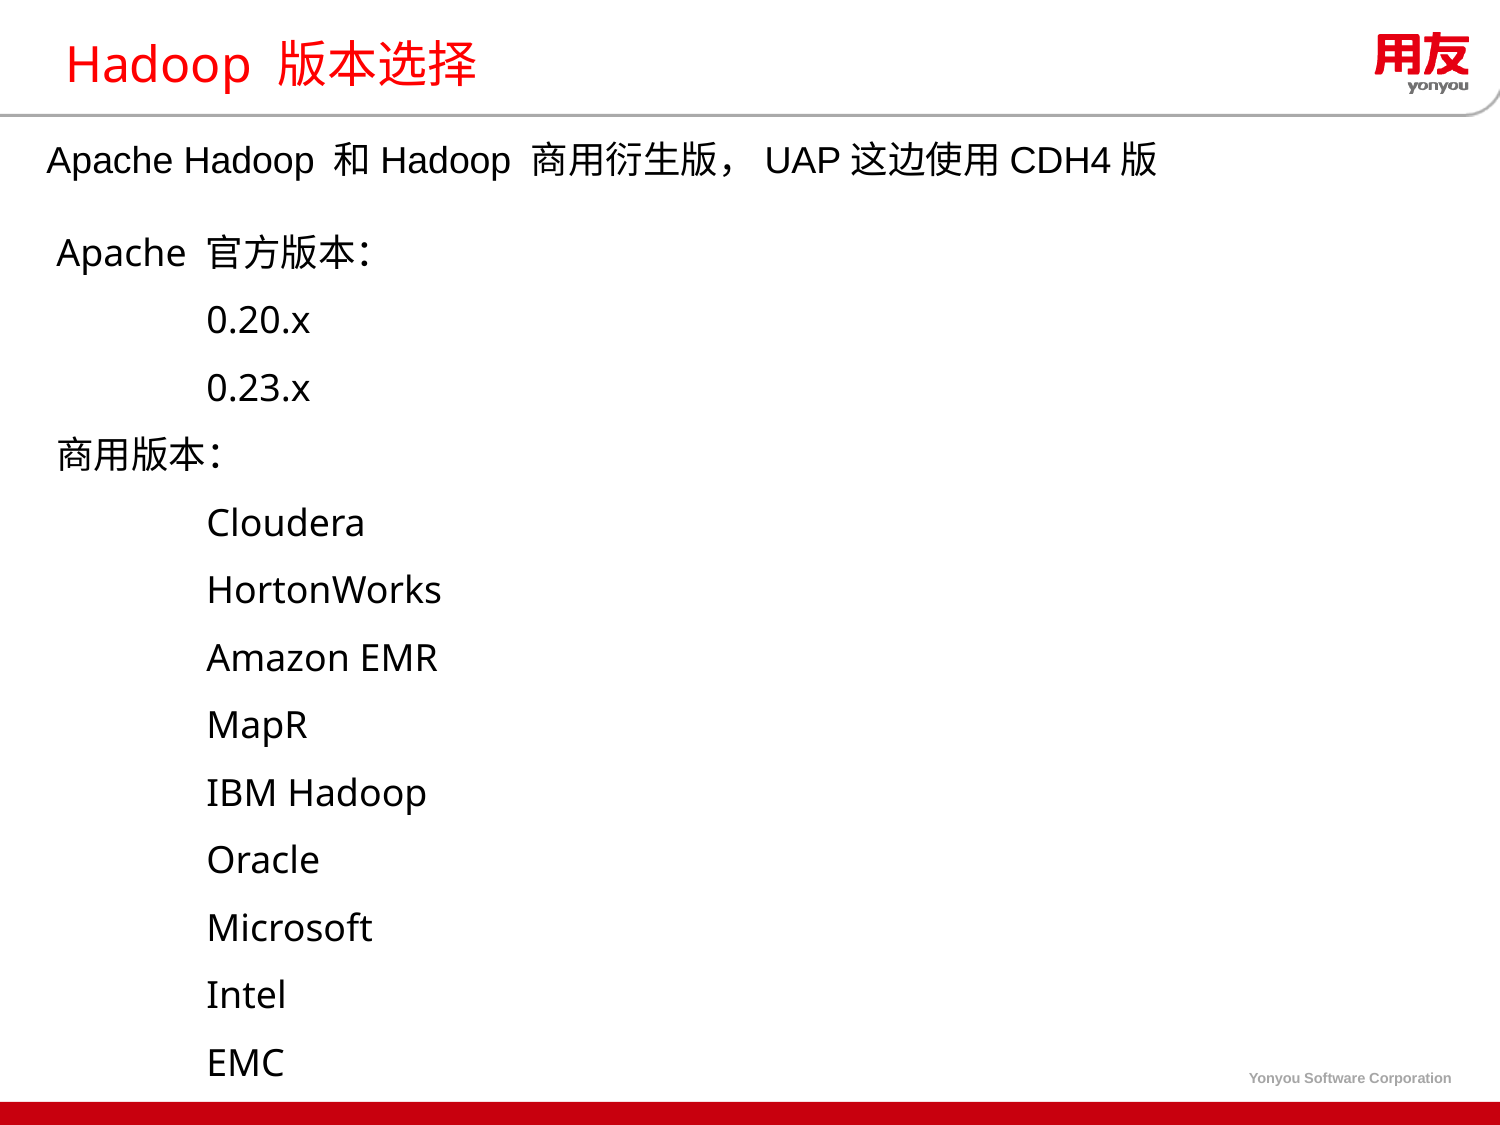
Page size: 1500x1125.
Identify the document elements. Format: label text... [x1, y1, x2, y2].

picture [0, 32, 1500, 117]
text_box Apache 官方版本： 0.20.x 0.23.x 商用版本： Cloudera HortonWorks Amazon EMR MapR IBM Hadoop Oracle Microsoft Intel EMC [41, 198, 1475, 1091]
text_box Apache Hadoop 和Hadoop 商用衍生版，UAP这边使用CDH4版 [31, 129, 1173, 189]
title Hadoop 版本选择 [50, 25, 1263, 95]
